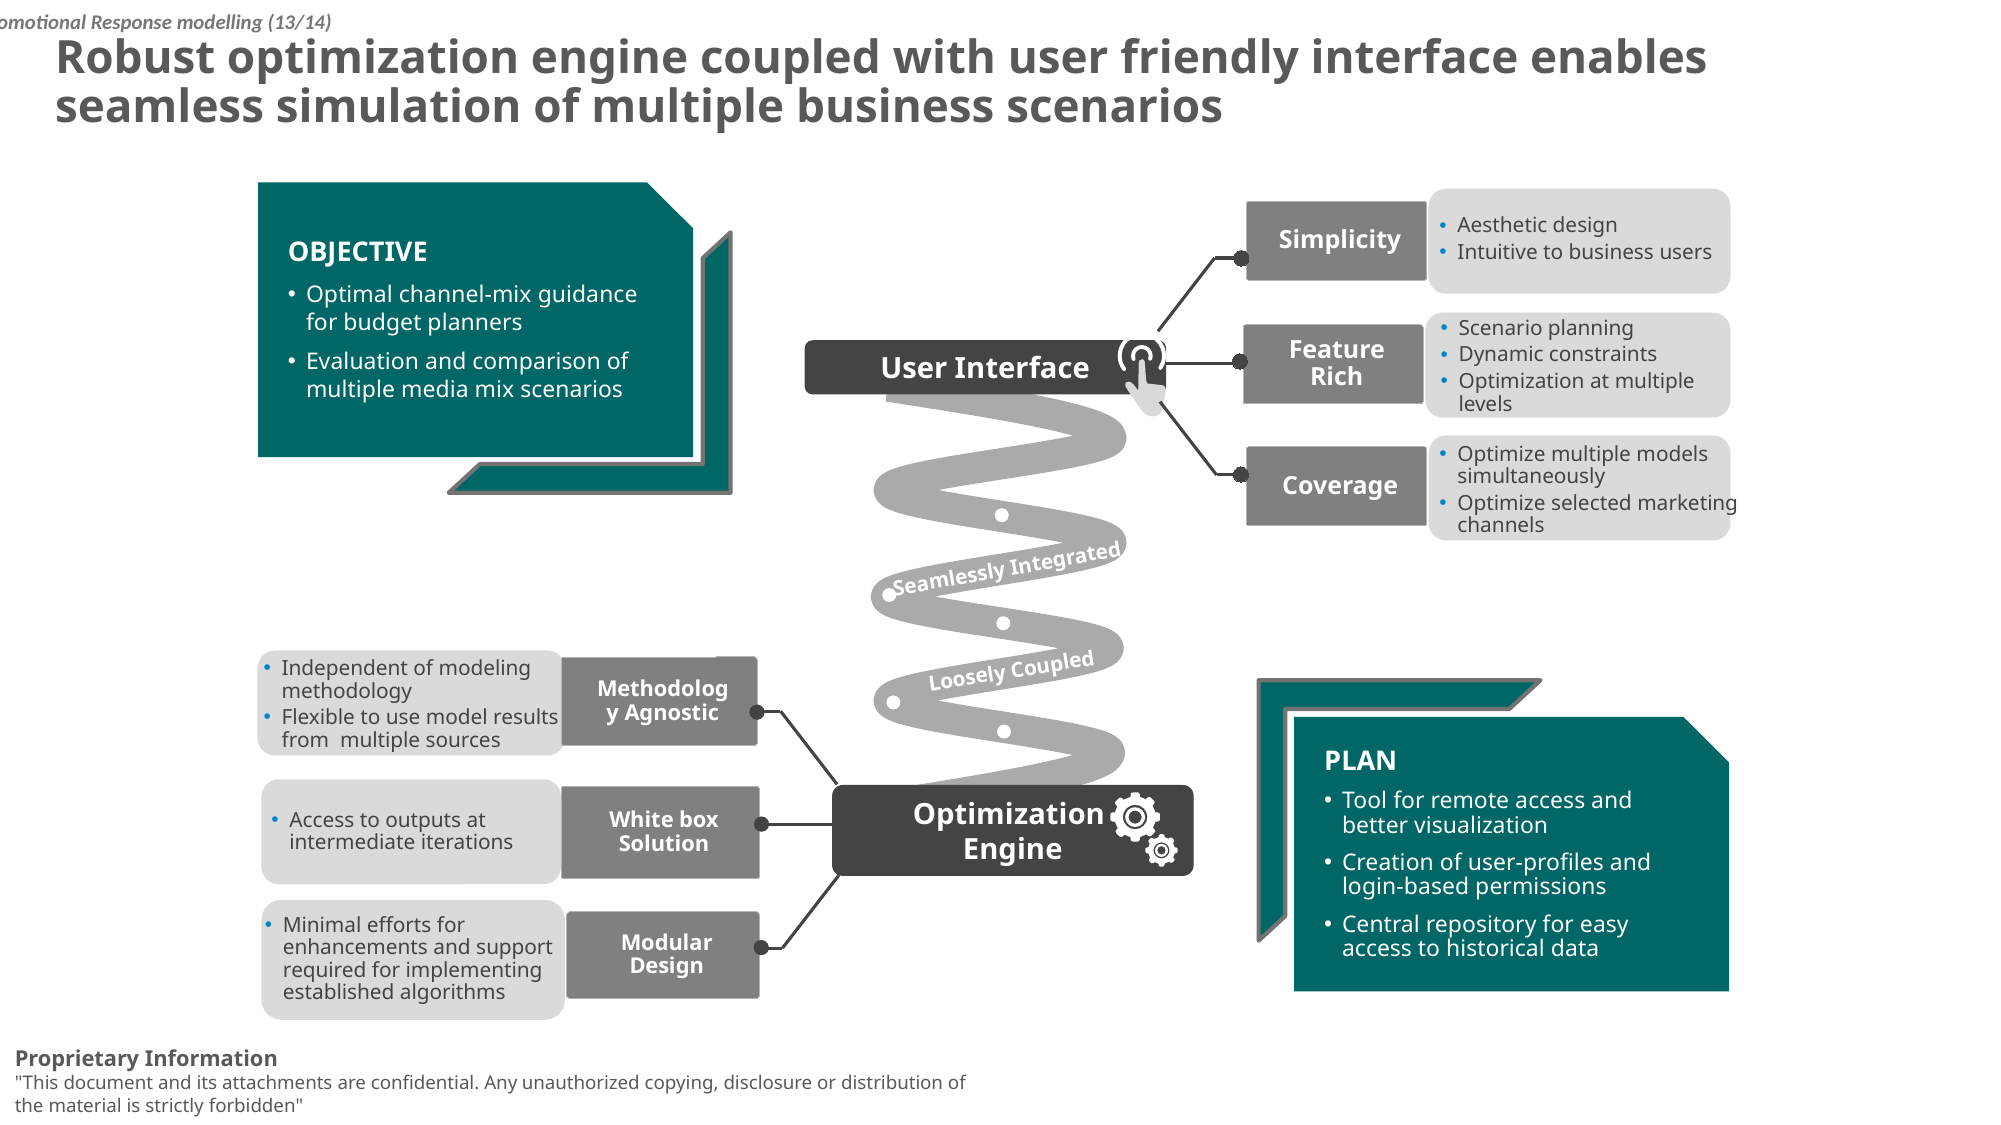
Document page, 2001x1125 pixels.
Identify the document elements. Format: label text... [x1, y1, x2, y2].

text_box [882, 587, 897, 603]
text_box PLAN Tool for remote access and better visualization Creation of user-profiles and login-based permissions Central repository for easy access to historical data [1294, 716, 1730, 992]
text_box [248, 608, 1194, 1020]
text_box Promotional Response modelling (13/14) [0, 1, 424, 42]
text_box [887, 546, 1010, 568]
text_box [1258, 680, 1541, 941]
text_box [448, 232, 731, 493]
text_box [804, 188, 1765, 546]
text_box Robust optimization engine coupled with user friendly interface enables seamless simulation of multiple business scenarios [40, 26, 1866, 140]
text_box Seamlessly Integrated [869, 546, 1145, 608]
text_box OBJECTIVE Optimal channel-mix guidance for budget planners Evaluation and comparison of multiple media mix scenarios [258, 182, 694, 458]
